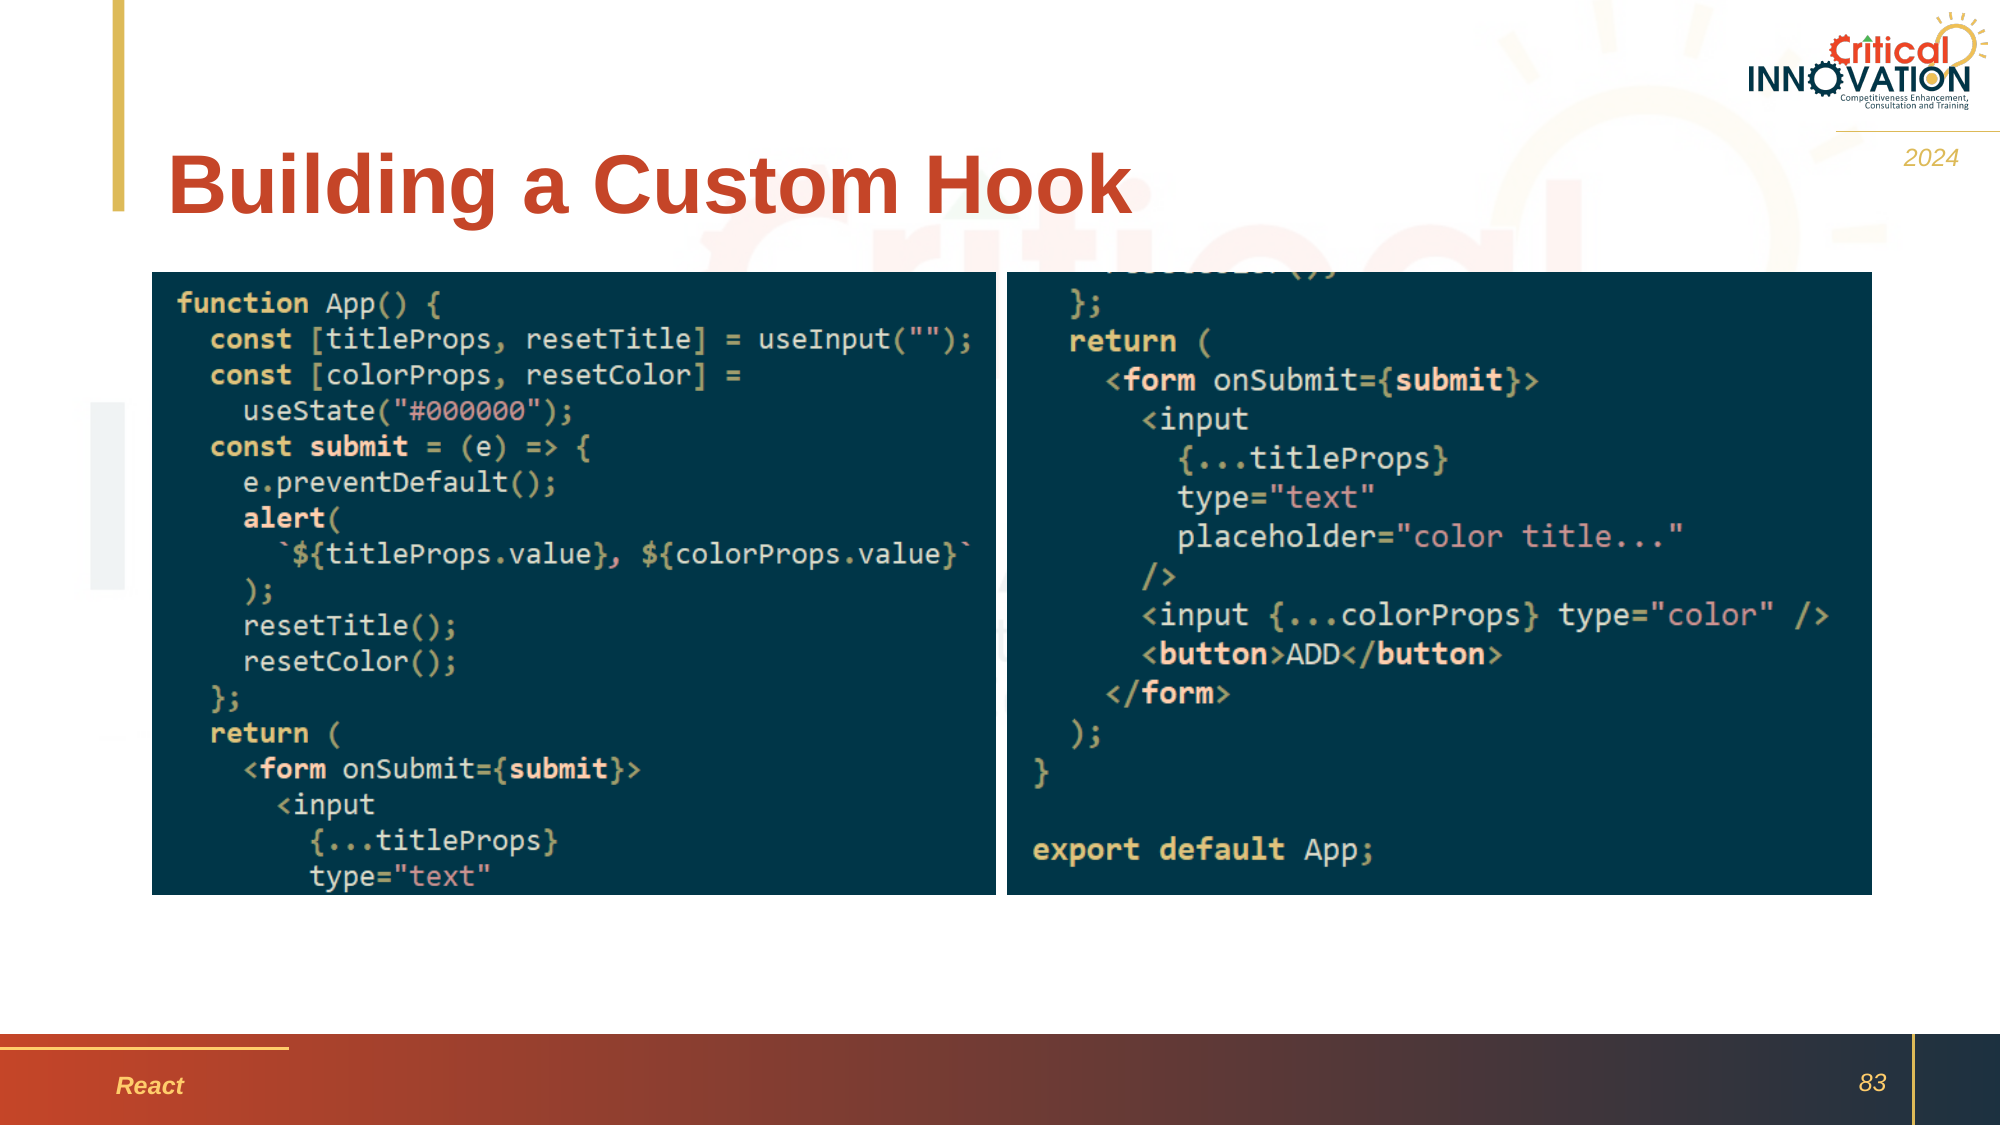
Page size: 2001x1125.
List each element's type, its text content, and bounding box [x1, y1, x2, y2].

list 2024 [1889, 137, 1990, 192]
picture [1, 264, 2000, 1015]
title Building a Custom Hook [152, 77, 1902, 264]
picture [1749, 12, 1988, 110]
picture [1815, 68, 1836, 77]
footer React [100, 1054, 636, 1115]
slide_number 83 [1451, 1051, 1902, 1112]
